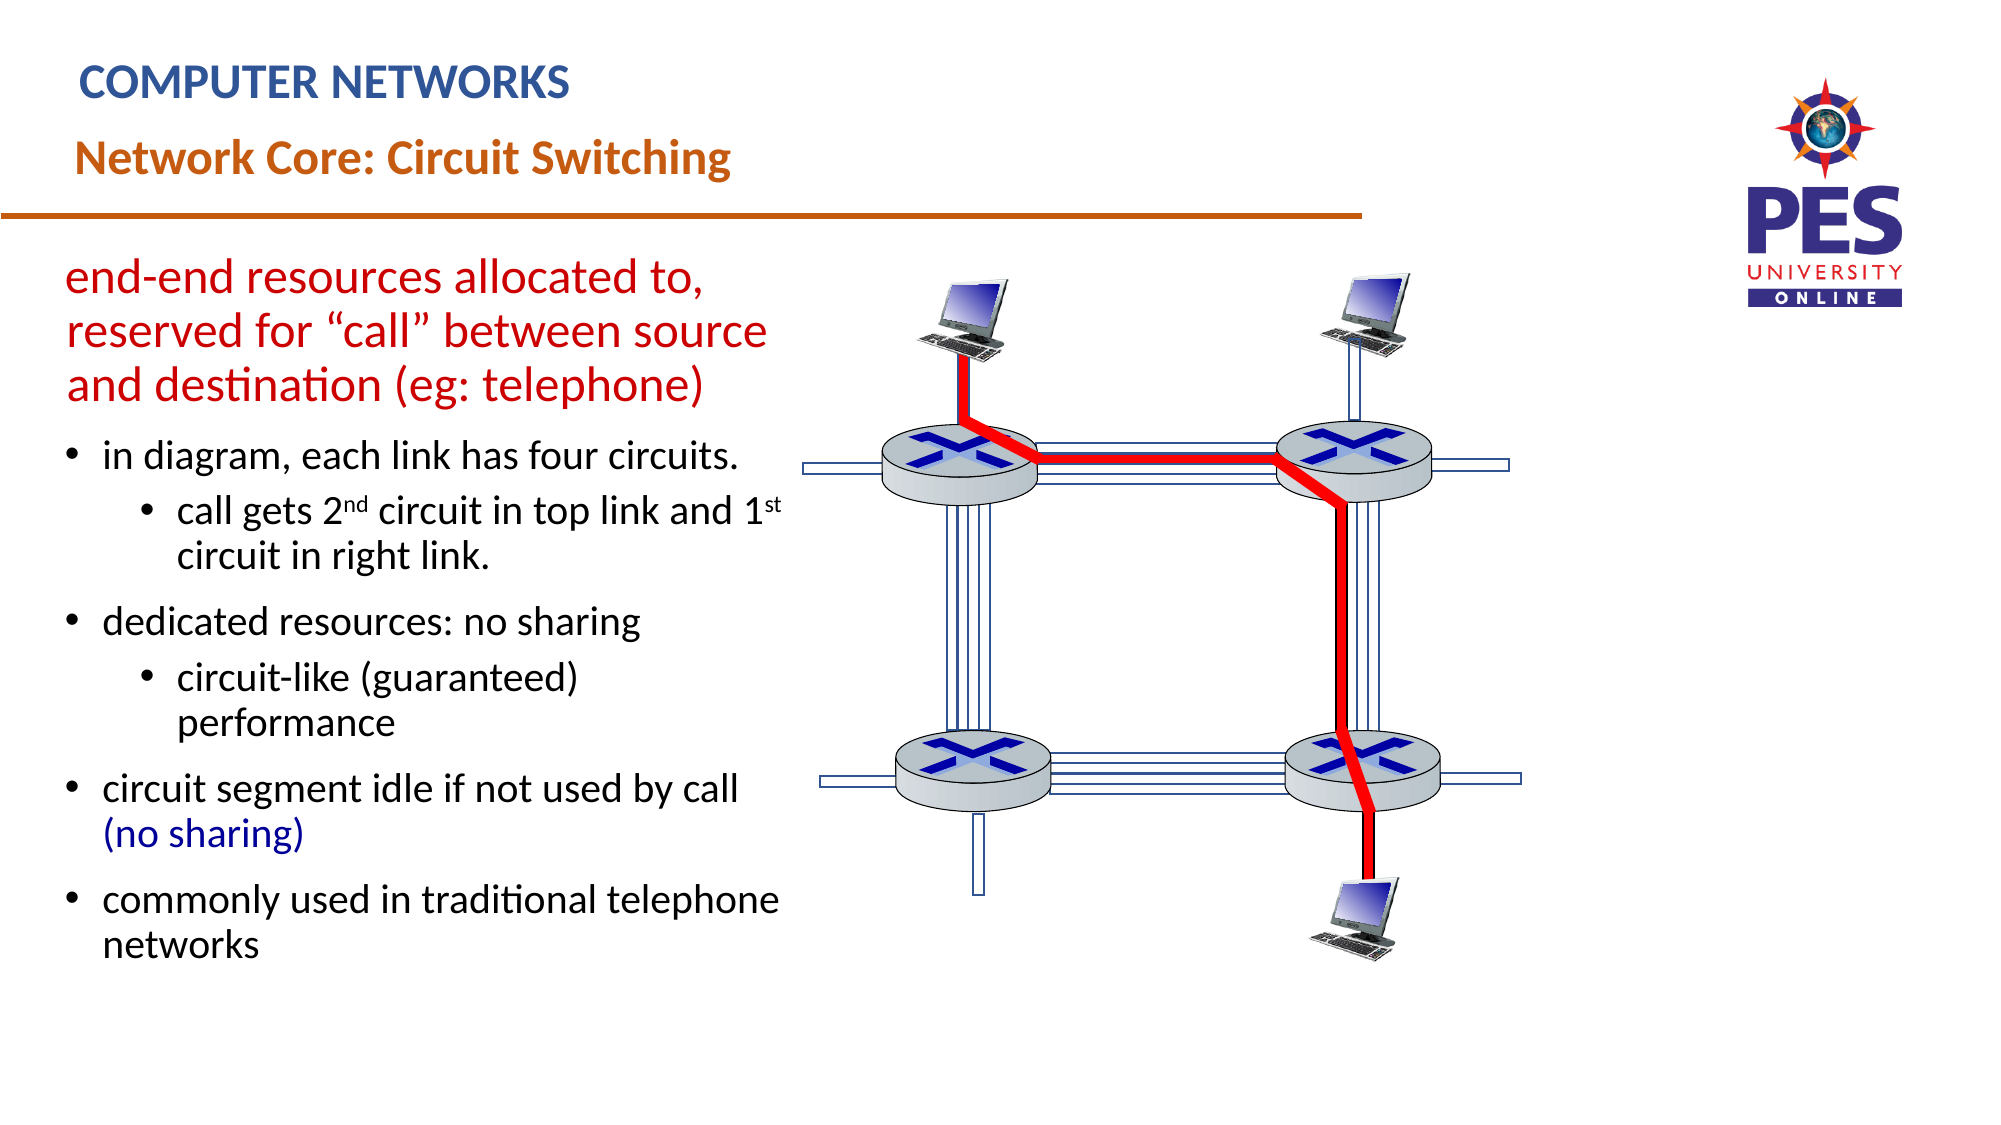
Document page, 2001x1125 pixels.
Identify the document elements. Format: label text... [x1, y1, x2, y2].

text_box [1267, 450, 1276, 468]
text_box COMPUTER NETWORKS [64, 41, 1295, 117]
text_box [853, 591, 1091, 635]
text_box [1285, 873, 1402, 968]
picture [1748, 76, 1902, 307]
text_box Network Core: Circuit Switching [59, 117, 1372, 192]
text_box [1334, 725, 1349, 730]
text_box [1276, 421, 1432, 503]
text_box [1040, 452, 1274, 463]
text_box [1362, 814, 1375, 873]
text_box [1348, 503, 1358, 730]
text_box [1433, 458, 1510, 472]
text_box [1335, 507, 1348, 729]
text_box [819, 775, 895, 788]
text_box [1051, 752, 1285, 795]
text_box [894, 275, 1010, 369]
text_box [1038, 442, 1276, 452]
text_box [1285, 730, 1441, 812]
text_box [1358, 503, 1369, 730]
text_box [1038, 463, 1276, 473]
list end-end resources allocated to, reserved for “call” between source and destination (eg: telephone) in diagram, each link has four circuits. call gets 2nd circuit in top link and 1st circuit in right link. dedicated resources: no sharing circuit-like (guaranteed) performance circuit segment idle if not used by call (no sharing) commonly used in traditional telephone networks [49, 242, 801, 1115]
text_box [802, 462, 881, 475]
text_box [1038, 450, 1045, 466]
text_box [1441, 772, 1522, 785]
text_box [882, 424, 1038, 506]
text_box [957, 369, 970, 424]
text_box [1362, 812, 1378, 817]
text_box [1038, 473, 1276, 485]
text_box [958, 412, 987, 424]
text_box [1348, 364, 1361, 420]
text_box [1369, 503, 1380, 730]
text_box [1326, 503, 1350, 514]
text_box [1296, 269, 1413, 364]
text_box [895, 730, 1051, 812]
text_box [972, 813, 985, 896]
